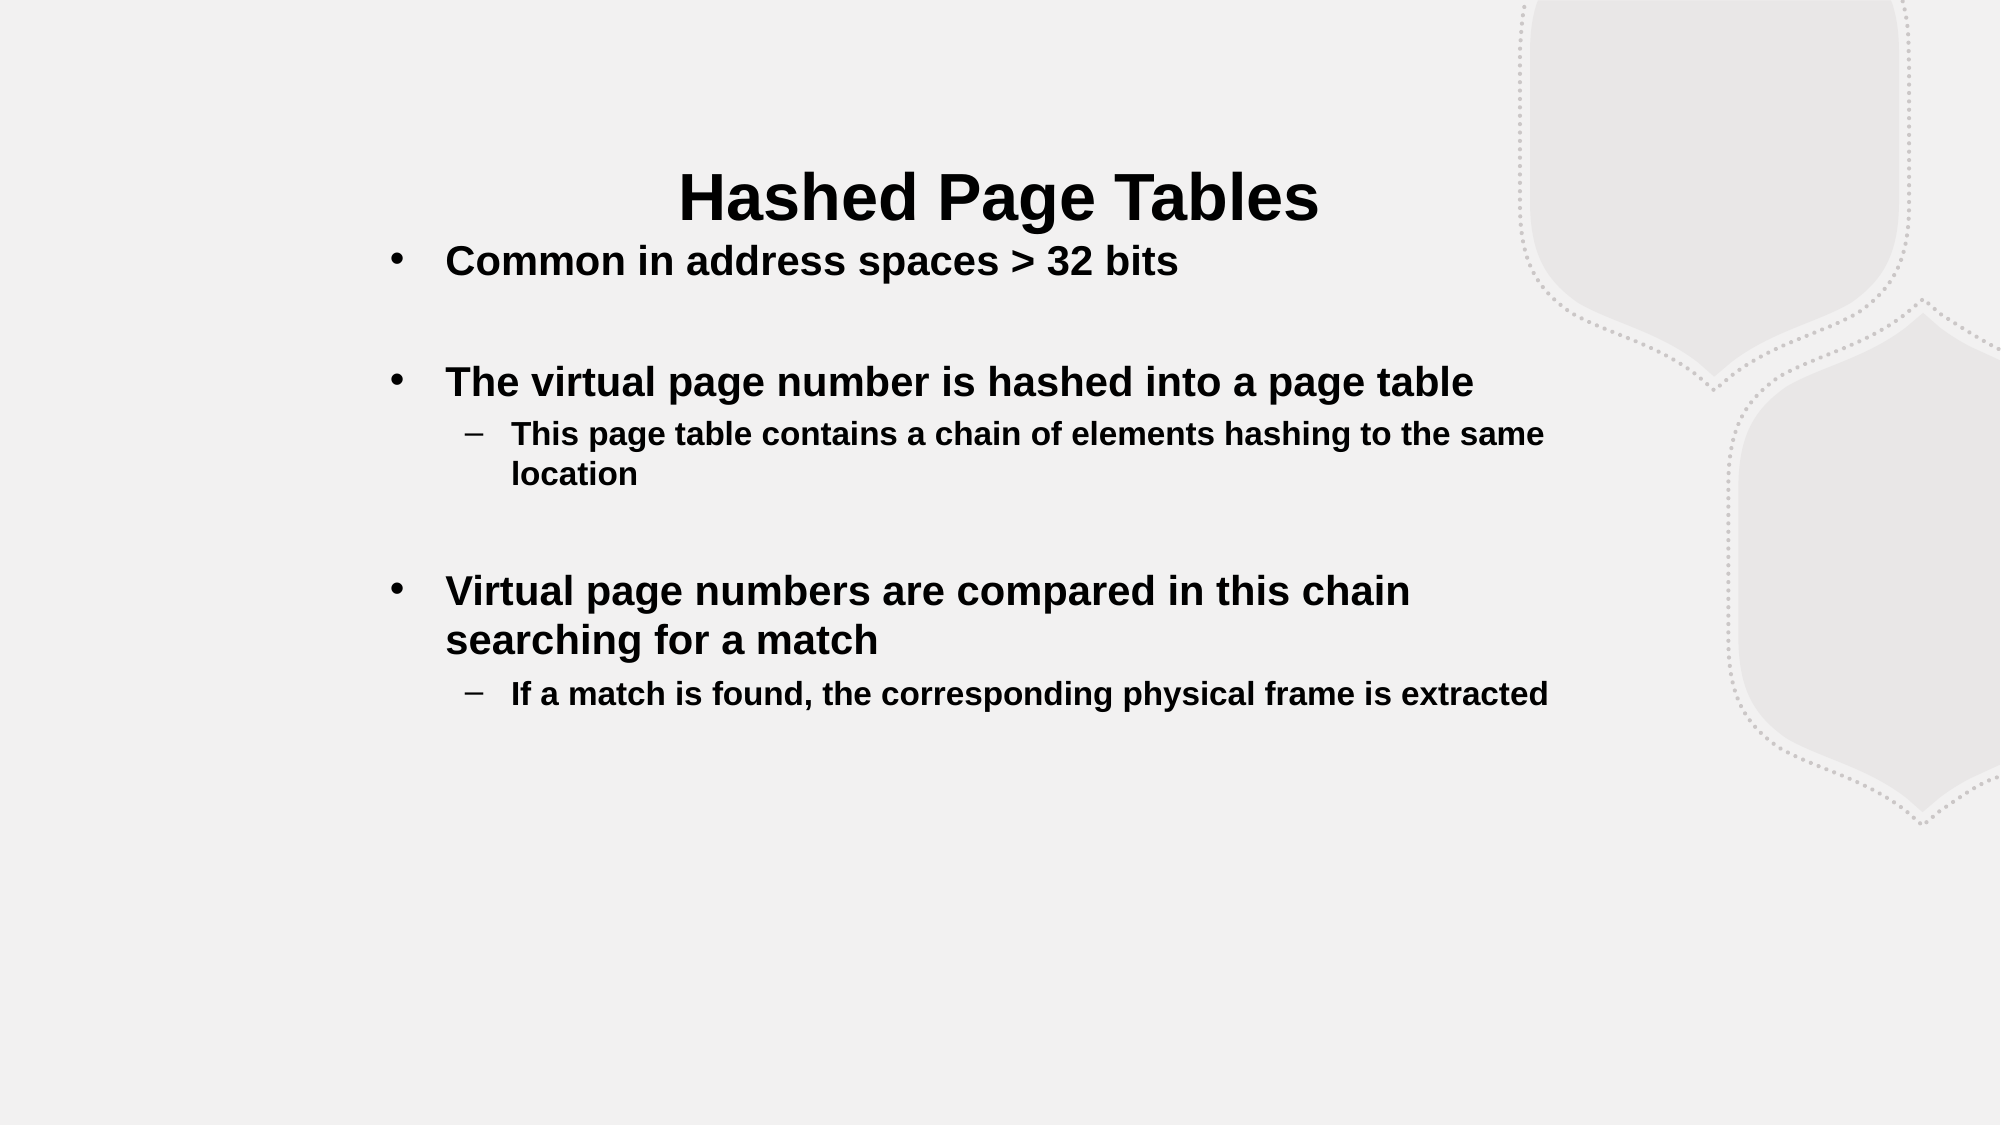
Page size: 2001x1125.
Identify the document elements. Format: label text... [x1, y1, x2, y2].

text_box Common in address spaces > 32 bits The virtual page number is hashed into a page table This page table contains a chain of elements hashing to the same location Virtual page numbers are compared in this chain searching for a match If a match is found, the corresponding physical frame is extracted [375, 226, 1581, 962]
text_box Hashed Page Tables [362, 99, 1638, 288]
